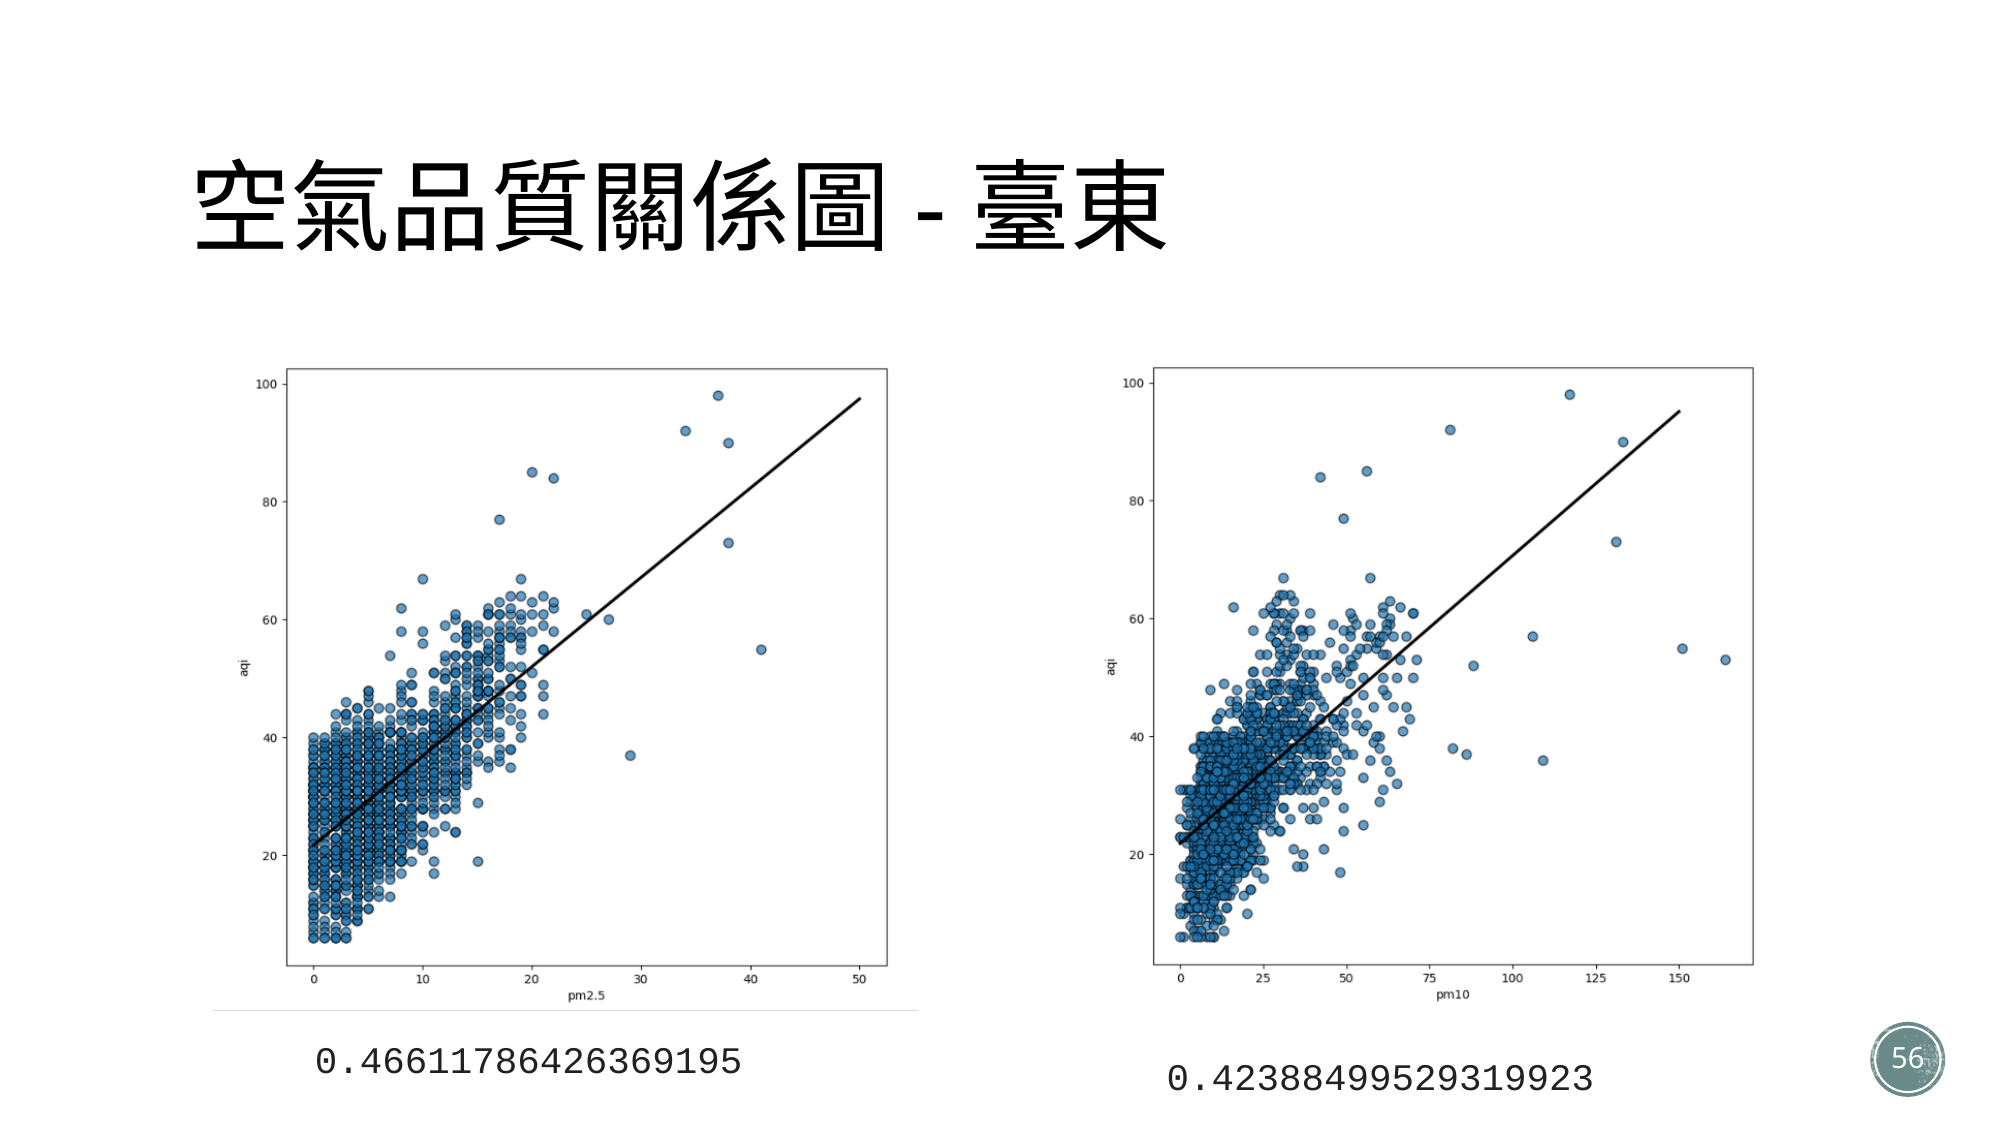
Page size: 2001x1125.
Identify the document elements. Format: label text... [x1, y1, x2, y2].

title 空氣品質關係圖-臺東 [175, 79, 1826, 344]
picture [213, 359, 918, 1013]
text_box 0.42388499529319923 [1151, 1045, 1766, 1106]
text_box 0.46611786426369195 [299, 1028, 967, 1089]
picture [1082, 359, 1785, 1013]
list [217, 363, 916, 1011]
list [1086, 363, 1784, 1011]
slide_number 56 [1855, 1028, 1961, 1089]
